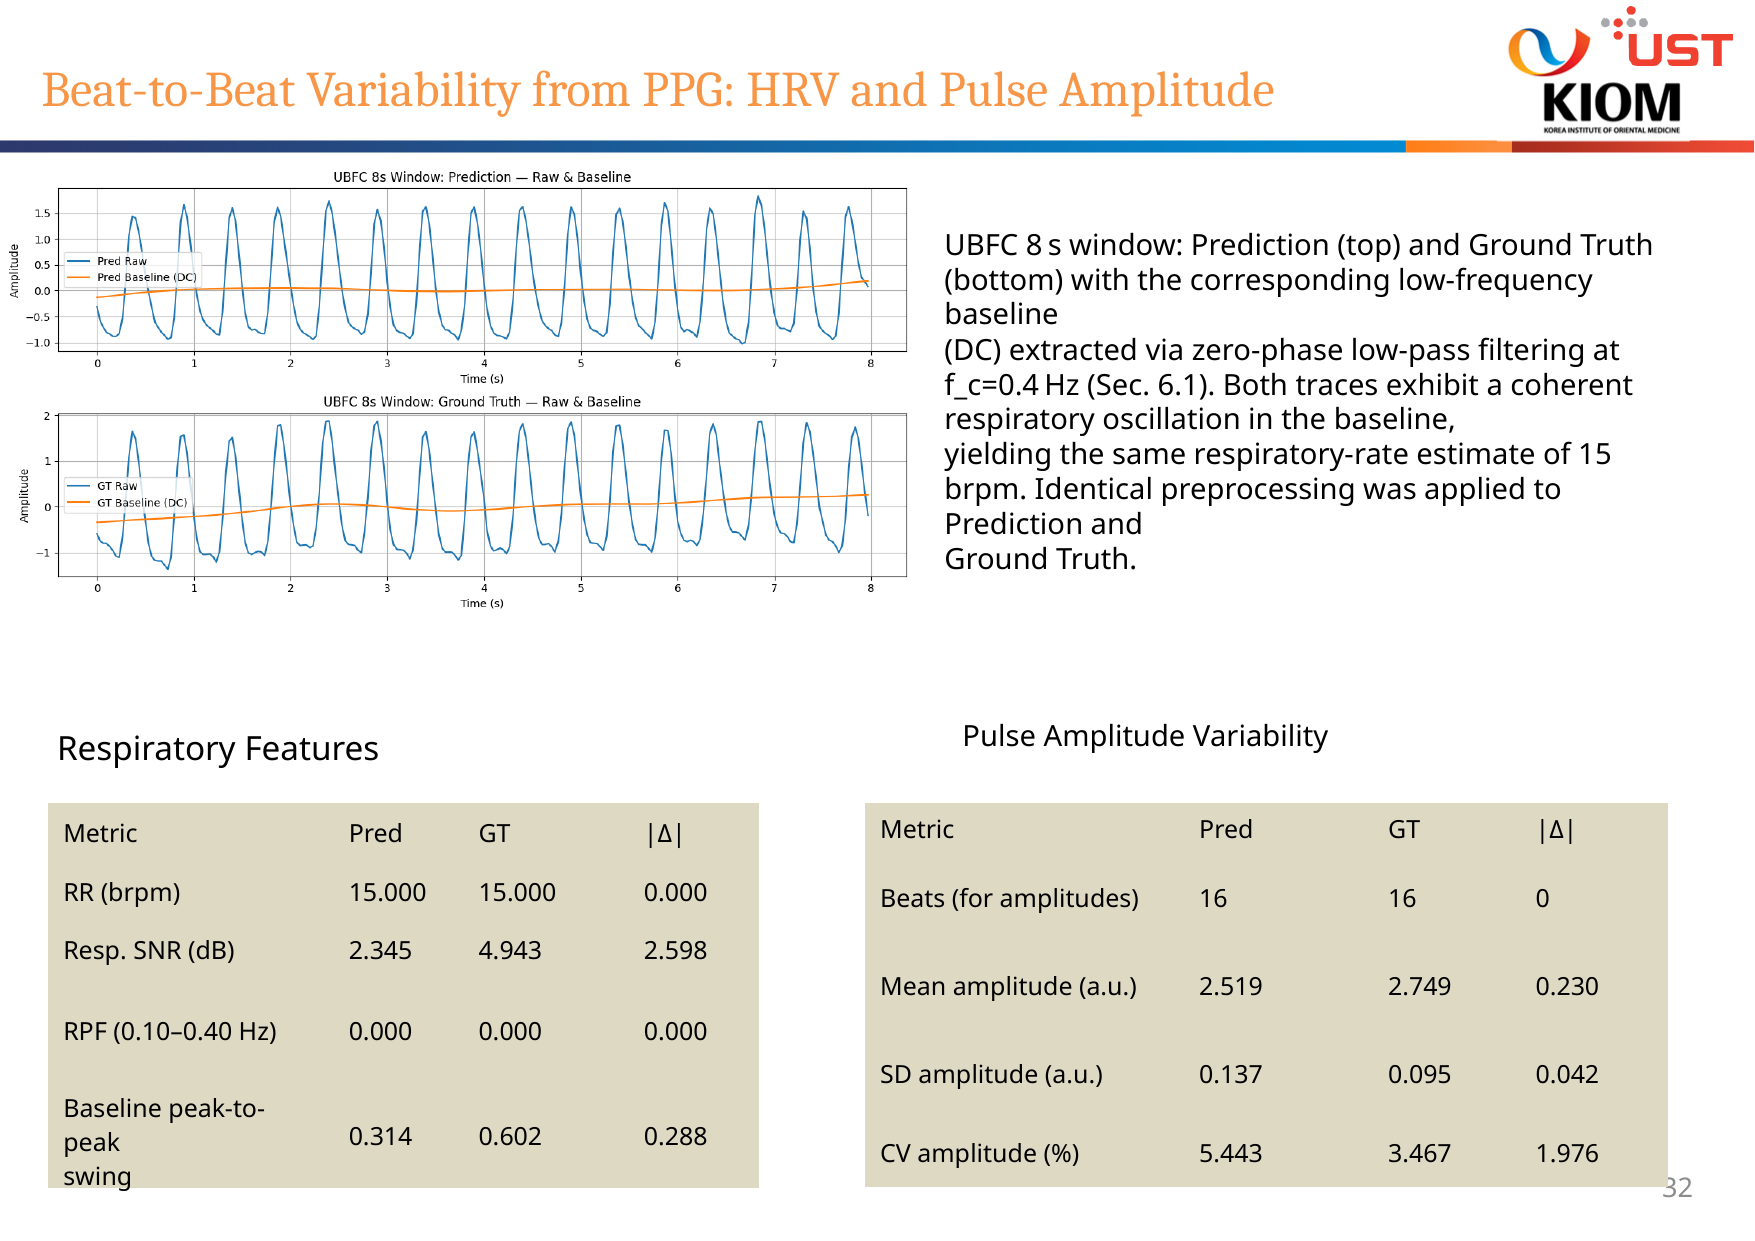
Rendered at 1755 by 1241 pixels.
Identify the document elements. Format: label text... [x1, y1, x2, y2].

table_cell 5.443 [1184, 1118, 1373, 1187]
table_cell 4.943 [464, 920, 629, 979]
table_header Pred [1184, 803, 1373, 853]
table_cell Mean amplitude (a.u.) [865, 942, 1184, 1030]
table_cell 0.000 [629, 979, 759, 1083]
table_cell 0.042 [1521, 1030, 1668, 1118]
table_cell 0.000 [464, 979, 629, 1083]
table_cell 3.467 [1373, 1118, 1521, 1187]
table_cell 0.000 [334, 979, 464, 1083]
table_cell 0.314 [334, 1083, 464, 1188]
text_box Pulse Amplitude Variability [947, 709, 1385, 760]
table_cell 2.598 [629, 920, 759, 979]
table_cell 15.000 [334, 862, 464, 920]
table_cell 0.137 [1184, 1030, 1373, 1118]
table_cell 2.749 [1373, 942, 1521, 1030]
table_header |Δ| [1521, 803, 1668, 853]
table_header Metric [48, 803, 334, 862]
table_cell RPF (0.10–0.40 Hz) [48, 979, 334, 1083]
table_header GT [464, 803, 629, 862]
table_cell Baseline peak-to-peak swing [48, 1083, 334, 1188]
table_cell RR (brpm) [48, 862, 334, 920]
table_cell SD amplitude (a.u.) [865, 1030, 1184, 1118]
table_cell Resp. SNR (dB) [48, 920, 334, 979]
table_cell 15.000 [464, 862, 629, 920]
table_cell 0.095 [1373, 1030, 1521, 1118]
text_box UBFC 8 s window: Prediction (top) and Ground Truth (bottom) with the corresponding low-frequency baseline (DC) extracted via zero-phase low-pass filtering at f_c=0.4 Hz (Sec. 6.1). Both traces exhibit a coherent respiratory oscillation in the baseline, yielding the same respiratory-rate estimate of 15 brpm. Identical preprocessing was applied to Prediction and Ground Truth. [929, 218, 1710, 583]
table_cell 0 [1521, 853, 1668, 942]
text_box 31 [1300, 1155, 1710, 1222]
table_cell CV amplitude (%) [865, 1118, 1184, 1187]
table_cell 1.976 [1521, 1118, 1668, 1187]
table_cell 16 [1184, 853, 1373, 942]
text_box Beat-to-Beat Variability from PPG: HRV and Pulse Amplitude [26, 18, 1393, 124]
table_cell 0.230 [1521, 942, 1668, 1030]
table_header |Δ| [629, 803, 759, 862]
picture [0, 0, 1755, 1241]
table_cell Beats (for amplitudes) [865, 853, 1184, 942]
table_cell 2.345 [334, 920, 464, 979]
text_box Respiratory Features [42, 719, 511, 775]
table_header Pred [334, 803, 464, 862]
table_cell 16 [1373, 853, 1521, 942]
table_cell 0.288 [629, 1083, 759, 1188]
table_cell 0.000 [629, 862, 759, 920]
table_cell 2.519 [1184, 942, 1373, 1030]
table_cell 0.602 [464, 1083, 629, 1188]
table_header GT [1373, 803, 1521, 853]
table_header Metric [865, 803, 1184, 853]
